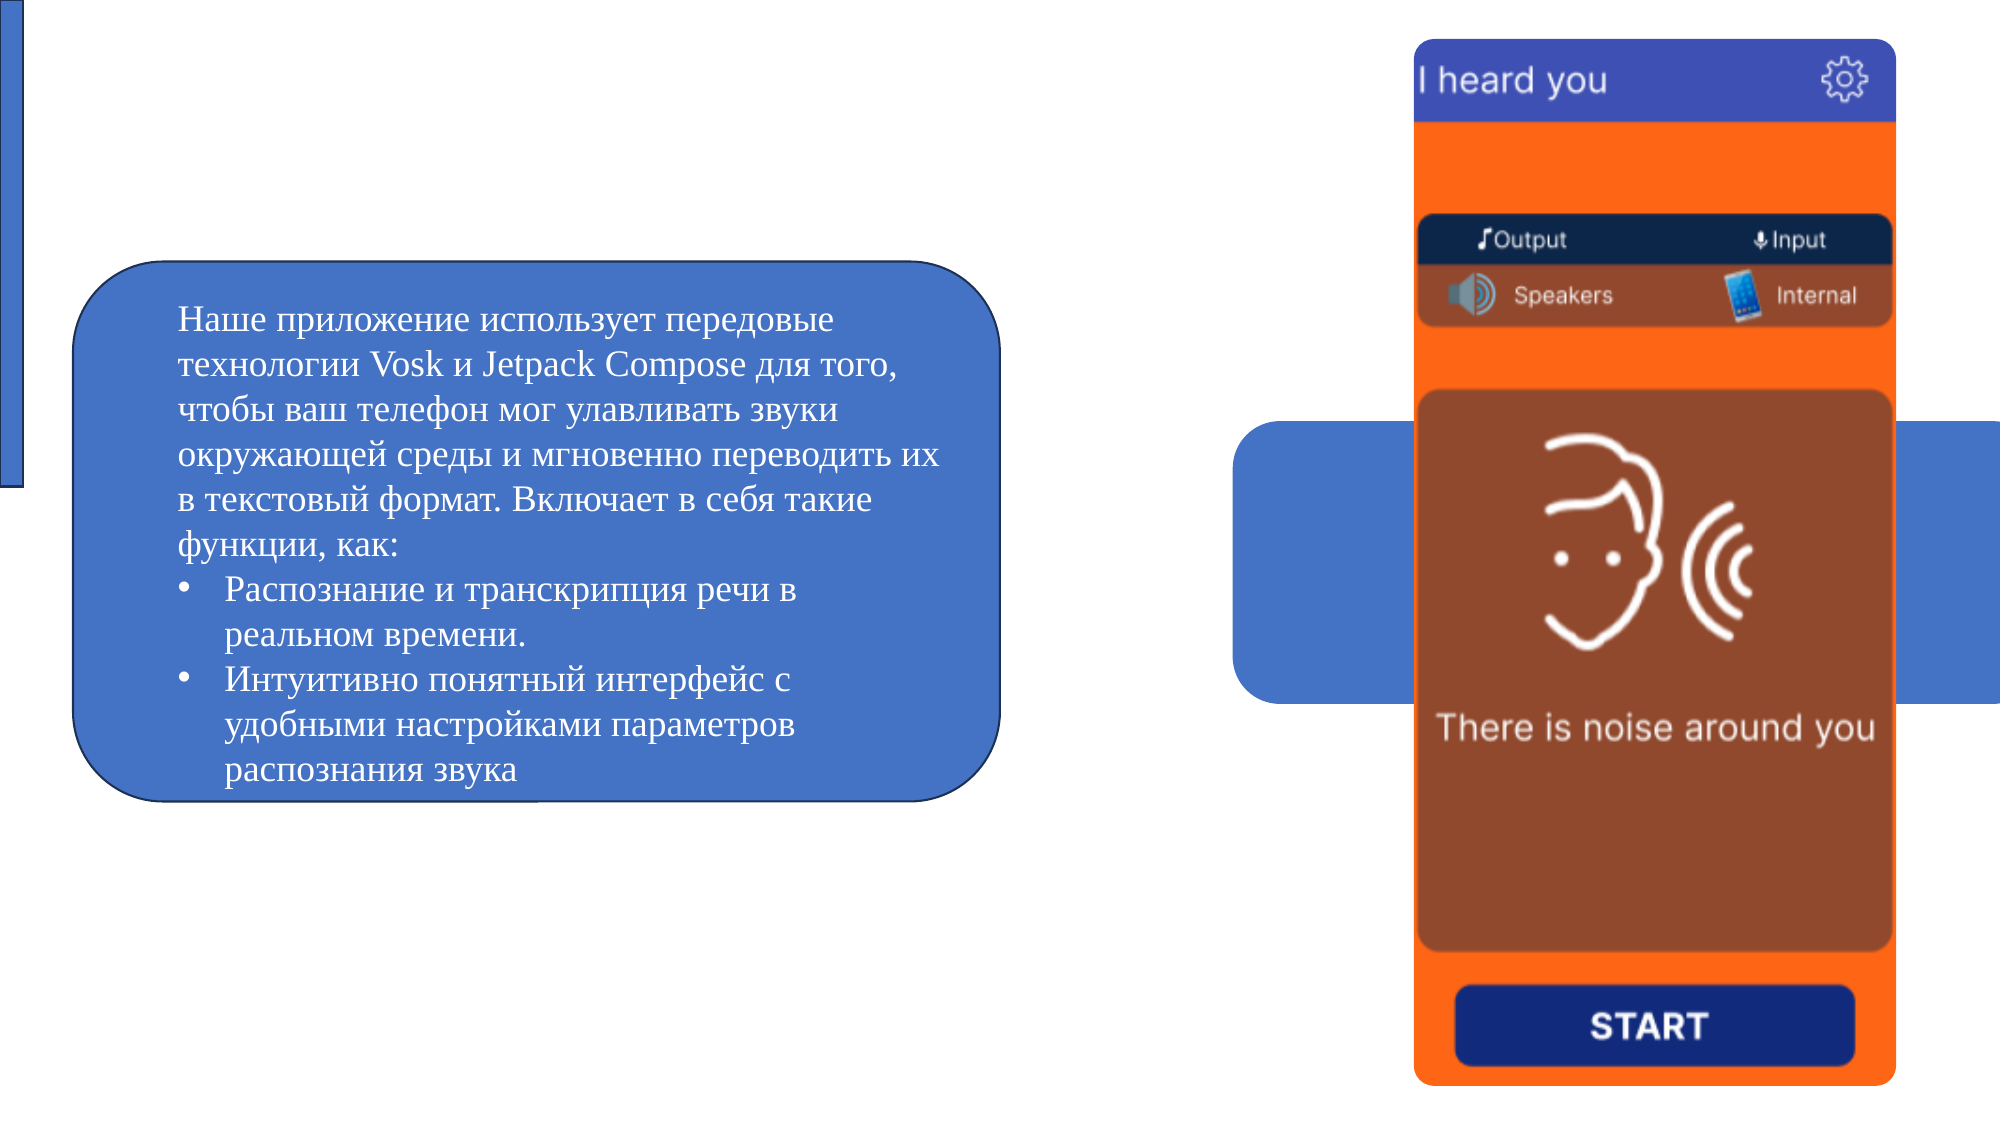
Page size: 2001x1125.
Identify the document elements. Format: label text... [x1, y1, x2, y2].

text_box [71, 260, 1001, 803]
text_box [1897, 420, 2000, 705]
text_box [1231, 420, 1413, 705]
picture [1413, 38, 1897, 1086]
text_box Наше приложение использует передовые технологии Vosk и Jetpack Compose для того, чтобы ваш телефон мог улавливать звуки окружающей среды и мгновенно переводить их в текстовый формат. Включает в себя такие функции, как: Распознание и транскрипция речи в реальном времени. Интуитивно понятный интерфейс с удобными настройками параметров распознания звука [162, 286, 971, 797]
text_box [0, 0, 24, 488]
